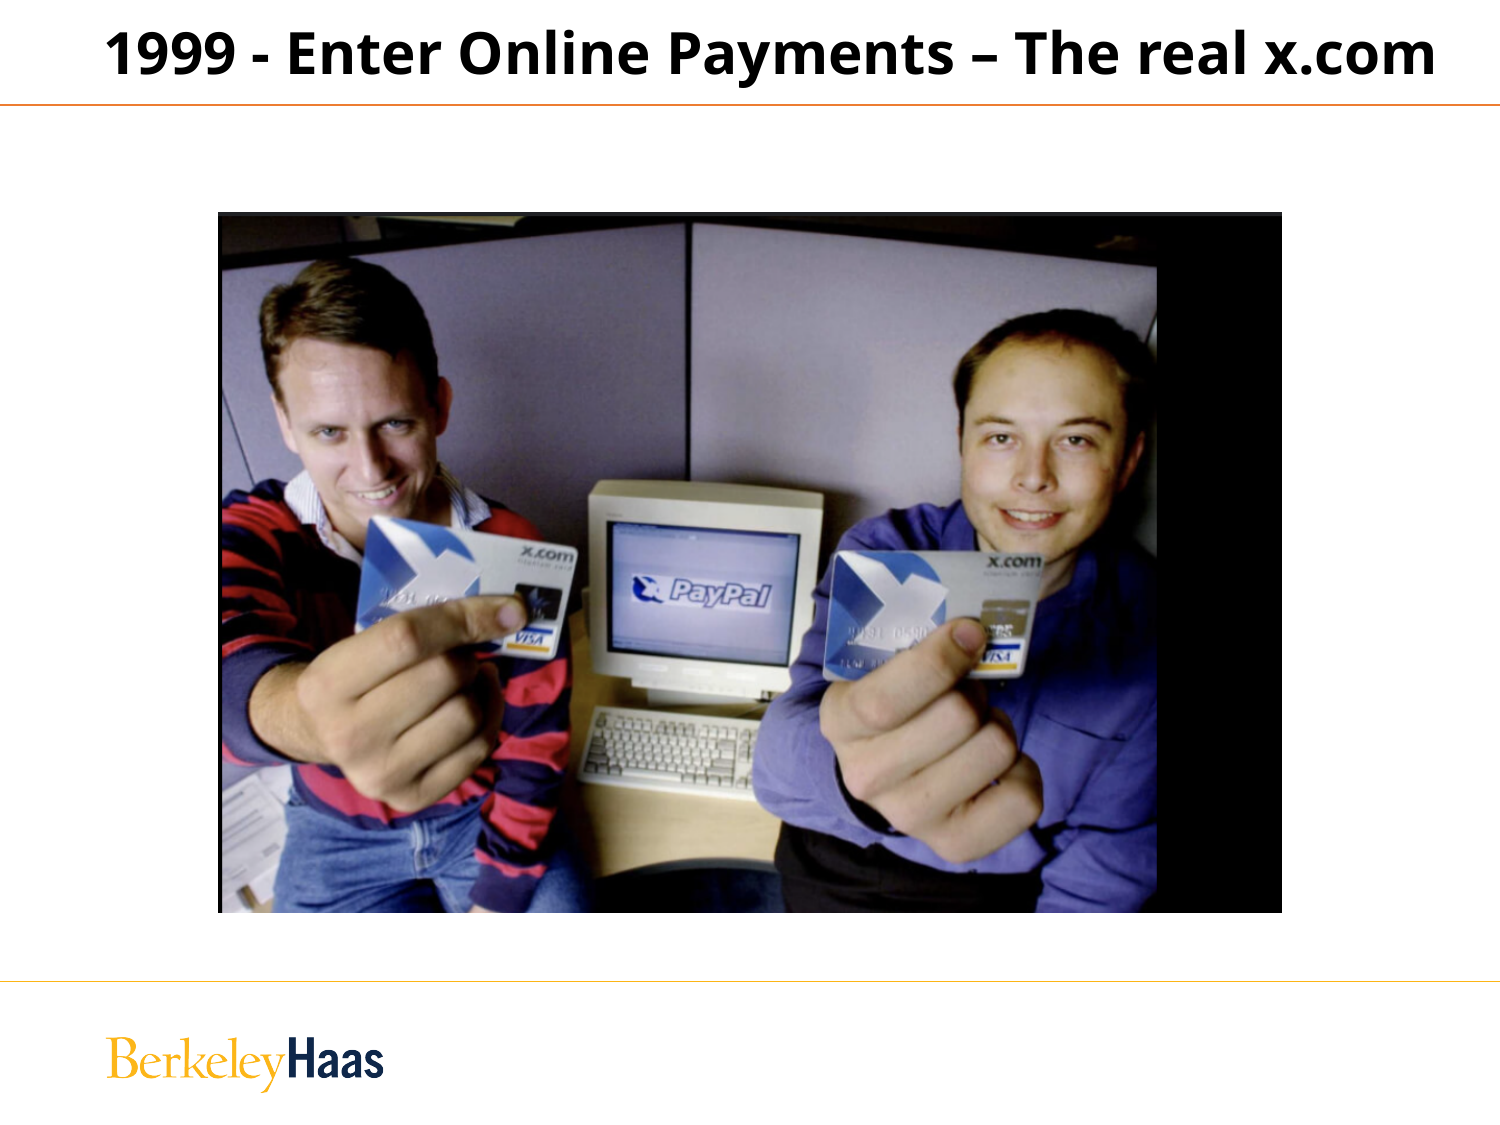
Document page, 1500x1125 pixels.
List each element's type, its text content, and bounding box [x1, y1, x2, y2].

picture [103, 1034, 388, 1097]
picture [218, 212, 1282, 913]
text_box 1999 - Enter Online Payments – The real x.com [88, 8, 1454, 94]
